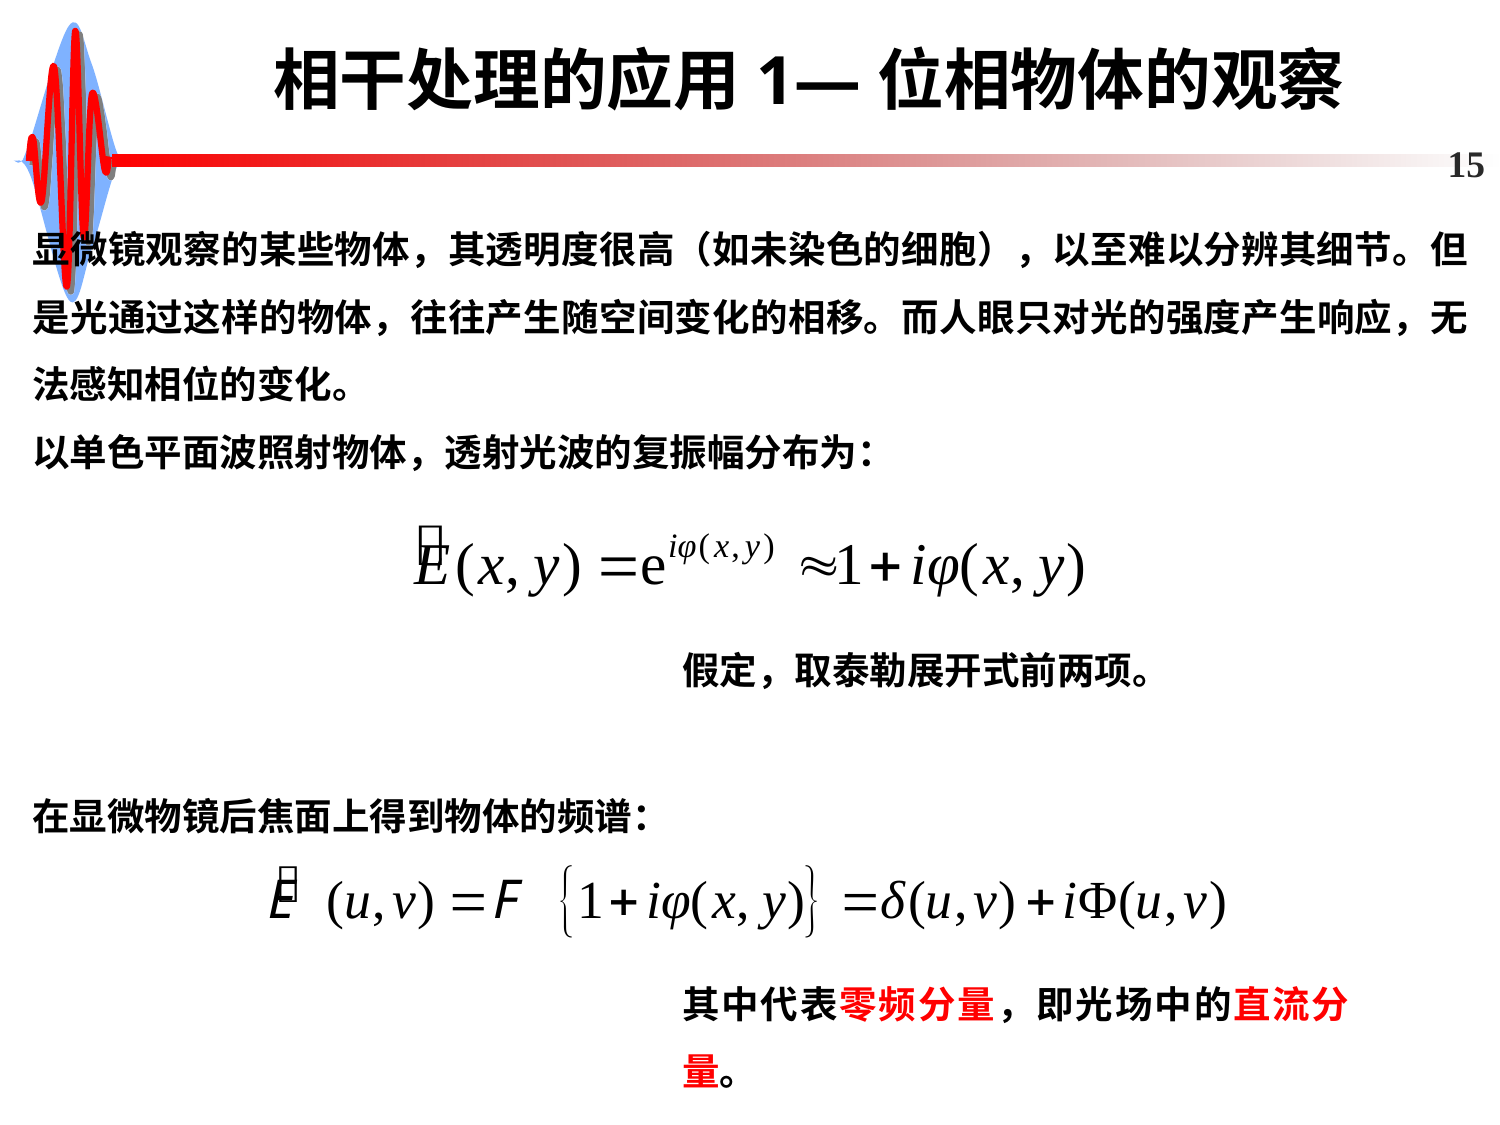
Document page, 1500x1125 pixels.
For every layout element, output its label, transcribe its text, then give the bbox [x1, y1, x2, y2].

slide_number 15 [1370, 145, 1500, 181]
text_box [264, 856, 1235, 951]
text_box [403, 514, 1096, 610]
text_box 在显微物镜后焦面上得到物体的频谱： [17, 763, 1069, 846]
title 相干处理的应用1—位相物体的观察 [135, 19, 1483, 137]
